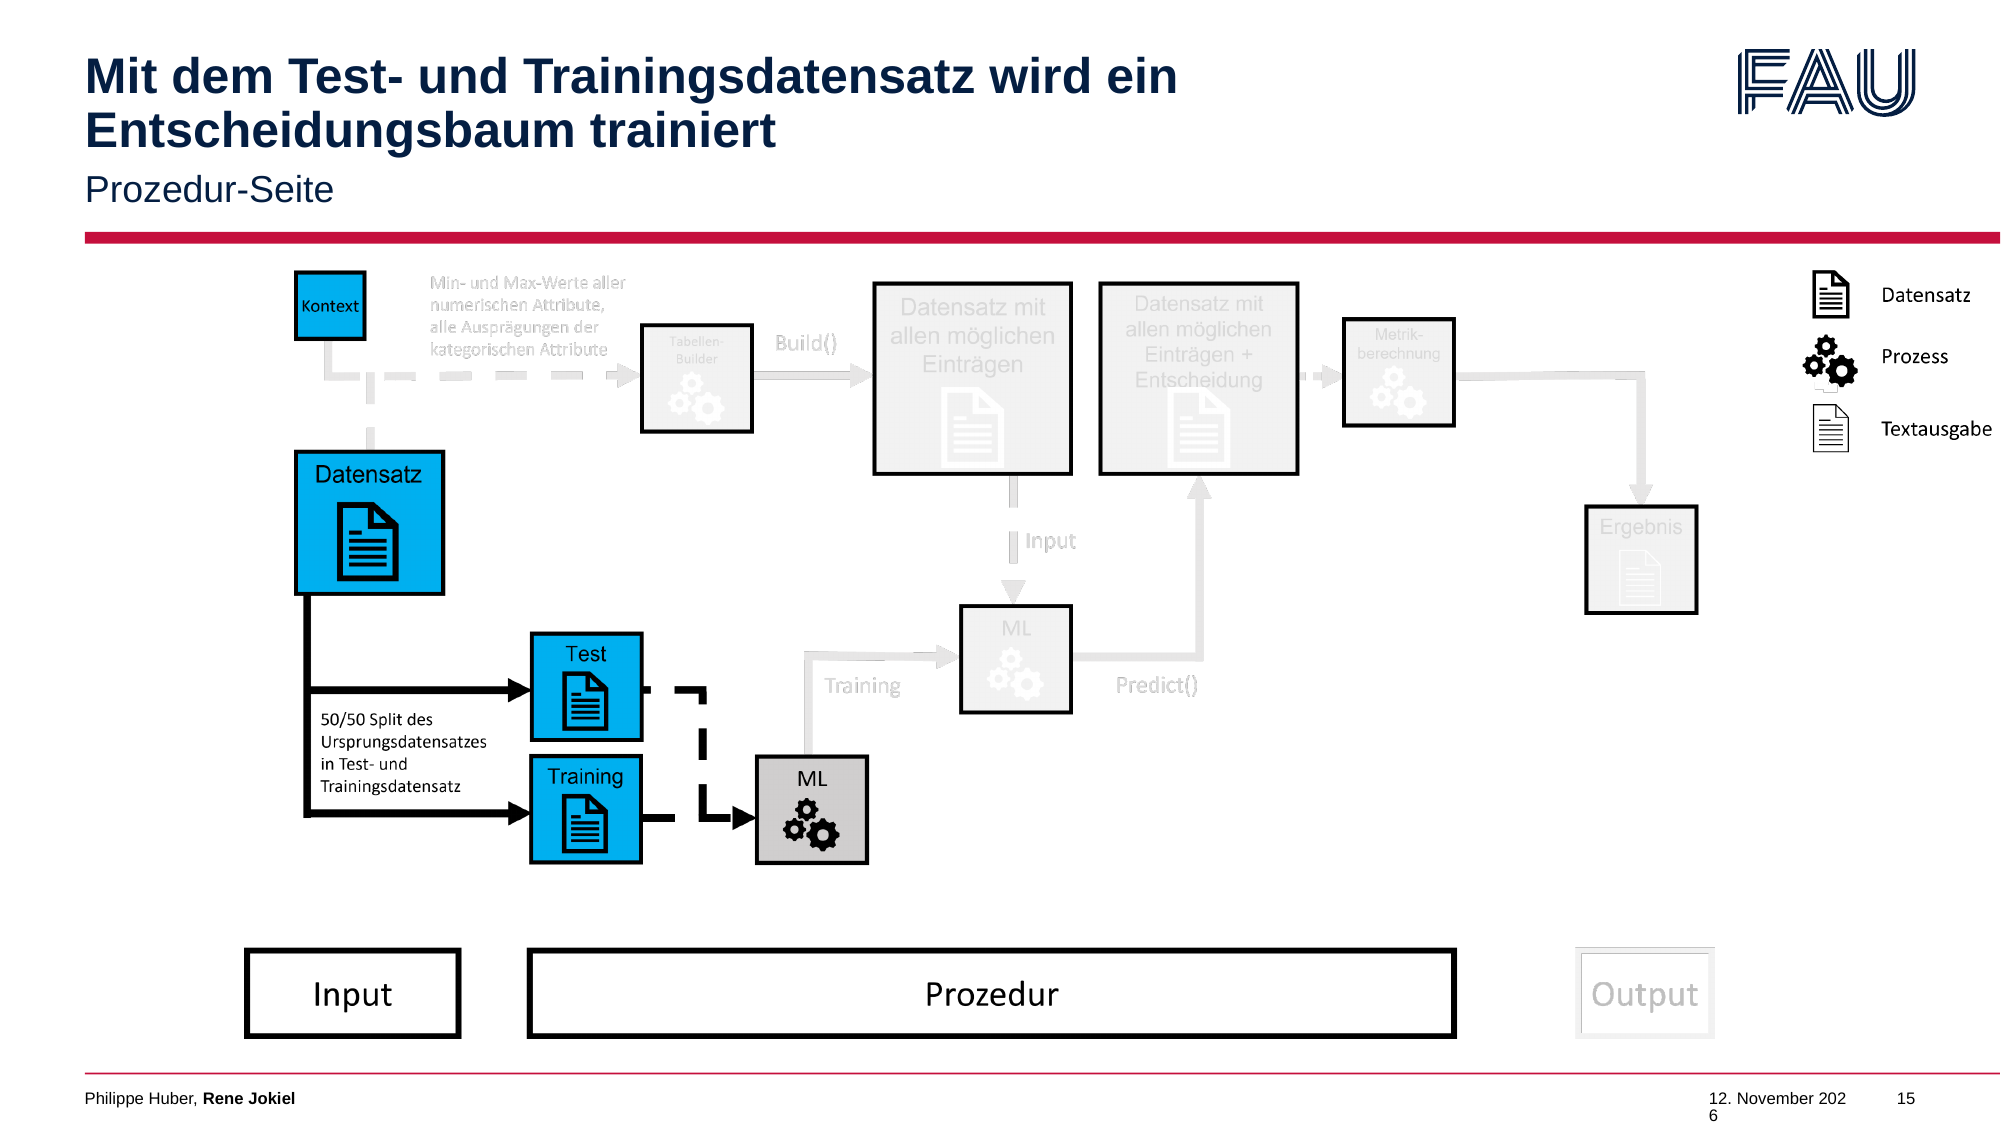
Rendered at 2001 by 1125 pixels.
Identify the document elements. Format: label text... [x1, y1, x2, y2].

picture [1802, 265, 1997, 457]
slide_number 15 [1883, 1088, 1916, 1109]
picture [244, 265, 1721, 1039]
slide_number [1708, 1088, 1849, 1109]
footer Philippe Huber, Rene Jokiel [84, 1088, 1656, 1109]
title Mit dem Test- und Trainingsdatensatz wird ein Entscheidungsbaum trainiert [85, 49, 1656, 159]
list Prozedur-Seite [85, 161, 1656, 209]
